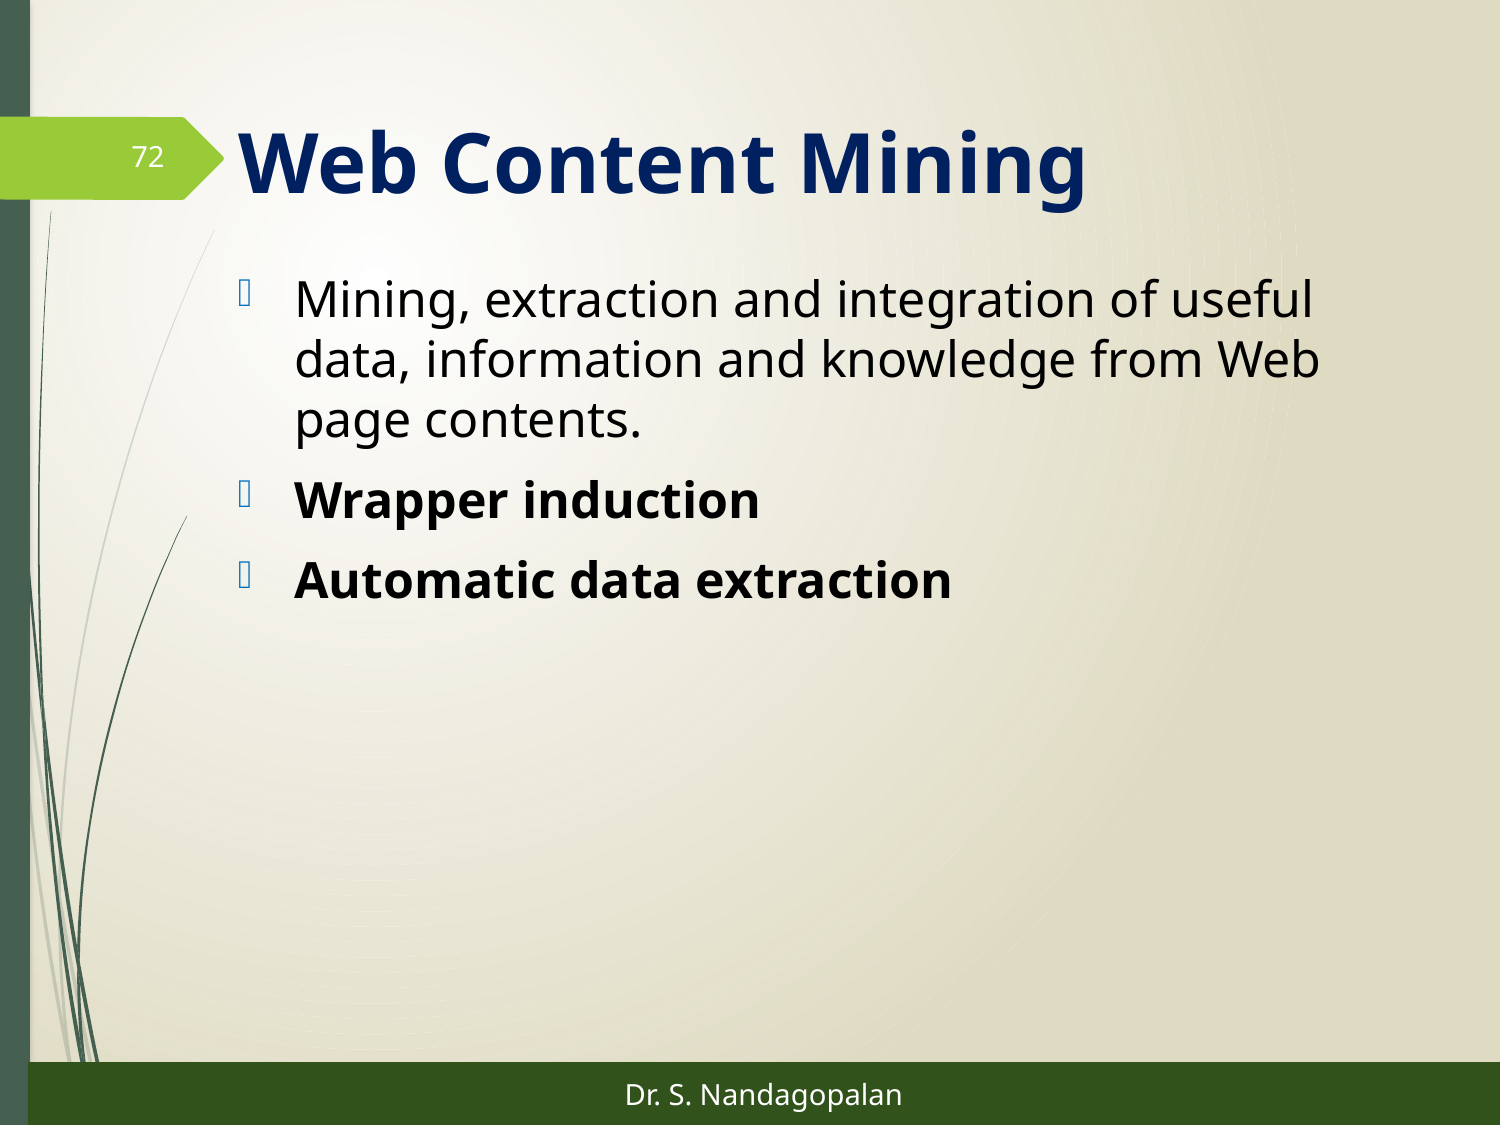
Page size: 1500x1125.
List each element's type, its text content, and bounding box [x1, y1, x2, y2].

list Mining, extraction and integration of useful data, information and knowledge from Web page contents. Wrapper induction Automatic data extraction [222, 259, 1400, 1031]
title Web Content Mining [223, 102, 1400, 249]
slide_number 72 [70, 129, 180, 188]
